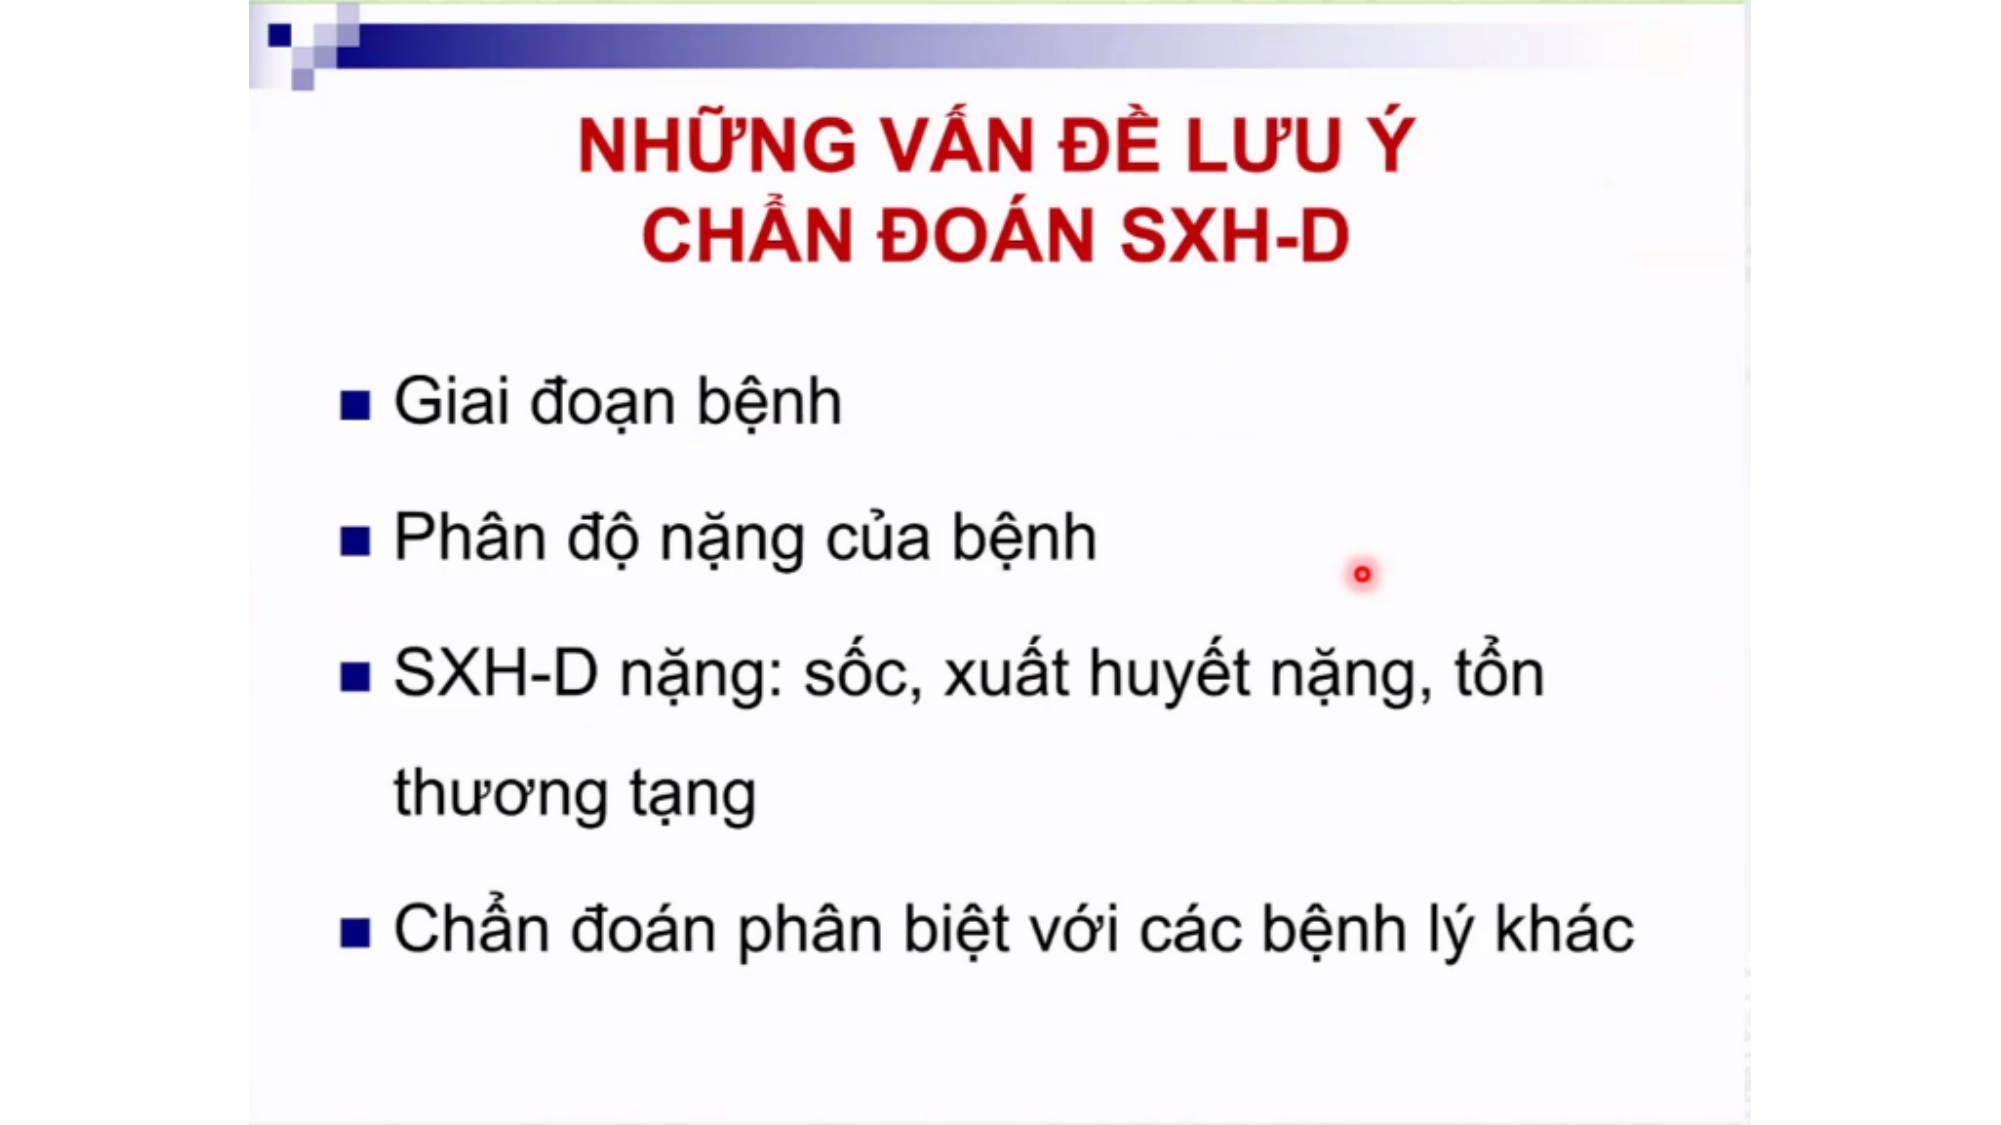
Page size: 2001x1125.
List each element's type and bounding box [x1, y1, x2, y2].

picture [249, 0, 1751, 1125]
